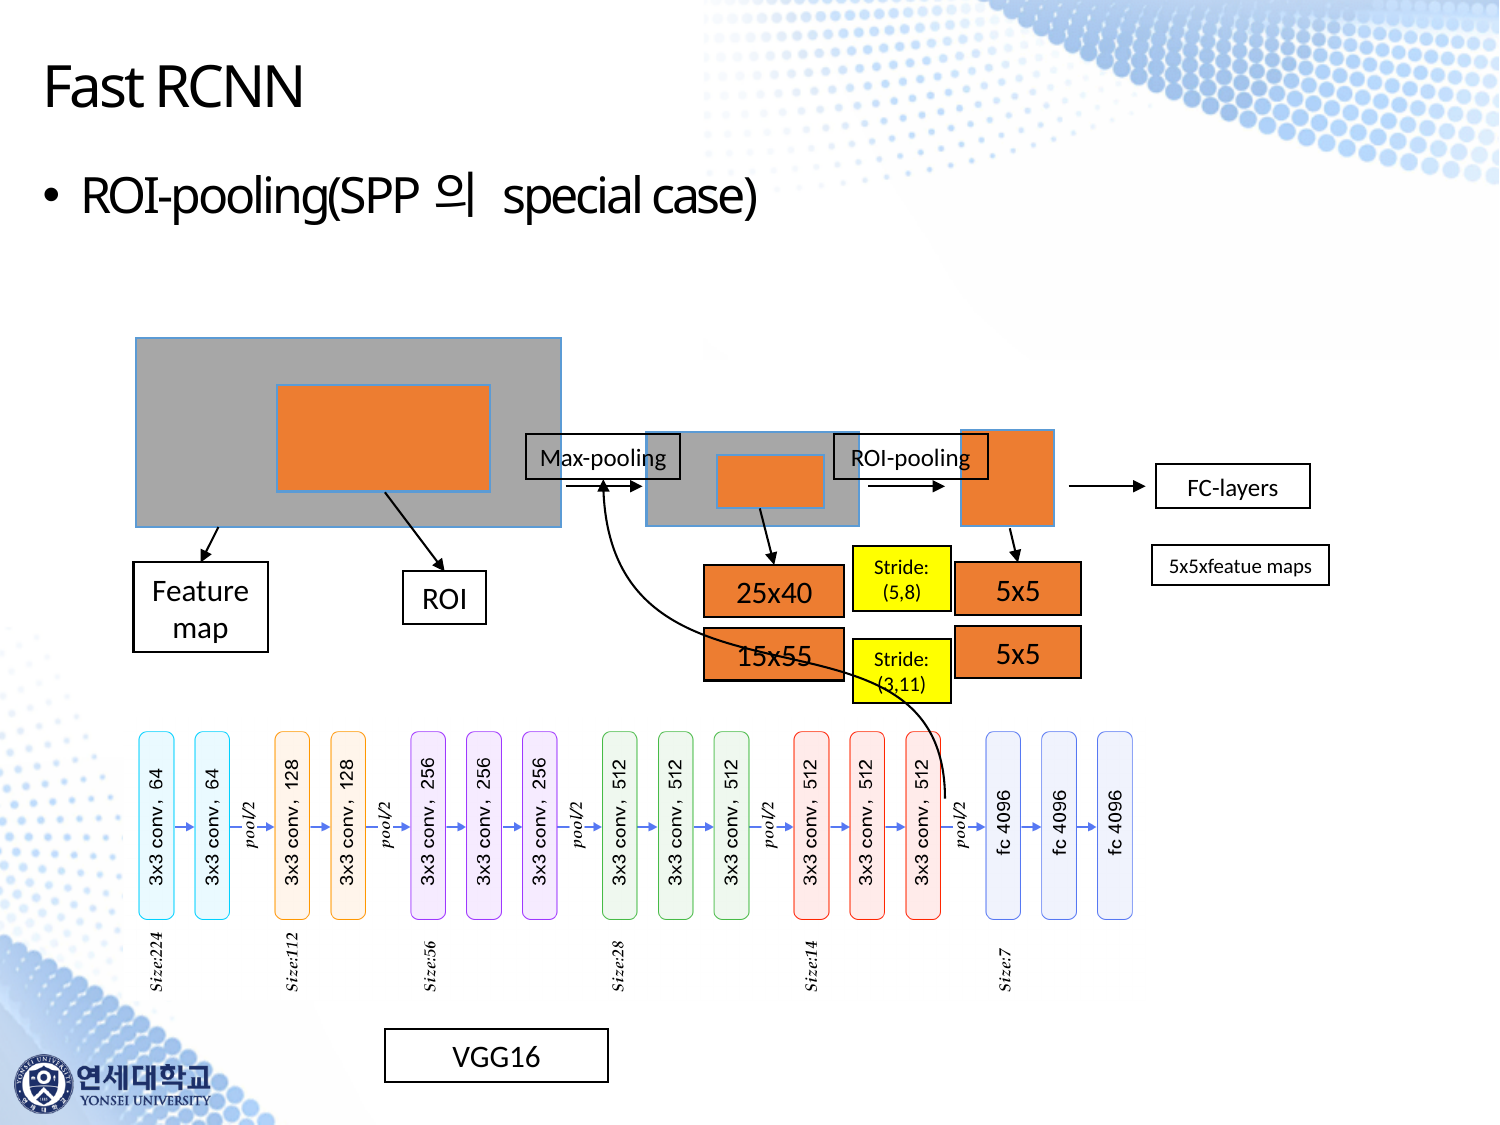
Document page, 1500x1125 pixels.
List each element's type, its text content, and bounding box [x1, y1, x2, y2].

text_box 5x5 [955, 625, 1081, 679]
text_box VGG16 [384, 1029, 609, 1082]
text_box Max-pooling [562, 434, 646, 480]
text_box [646, 431, 860, 479]
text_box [135, 337, 562, 528]
text_box Feature map [133, 562, 268, 653]
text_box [1009, 528, 1019, 563]
text_box Stride: (3,11) [946, 638, 951, 704]
text_box Stride: (5,8) [946, 545, 951, 611]
title Fast RCNN [34, 34, 1463, 142]
text_box 5x5 [955, 562, 1081, 615]
text_box ROI-pooling [860, 434, 988, 480]
list ROI-pooling(SPP의 special case) [34, 161, 1463, 1034]
text_box 5x5xfeatue maps [1152, 544, 1329, 585]
text_box [960, 430, 1054, 527]
picture [0, 0, 1499, 1125]
text_box ROI [403, 571, 486, 624]
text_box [384, 492, 445, 572]
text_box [602, 479, 946, 799]
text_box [200, 526, 219, 563]
text_box FC-layers [1155, 463, 1311, 509]
